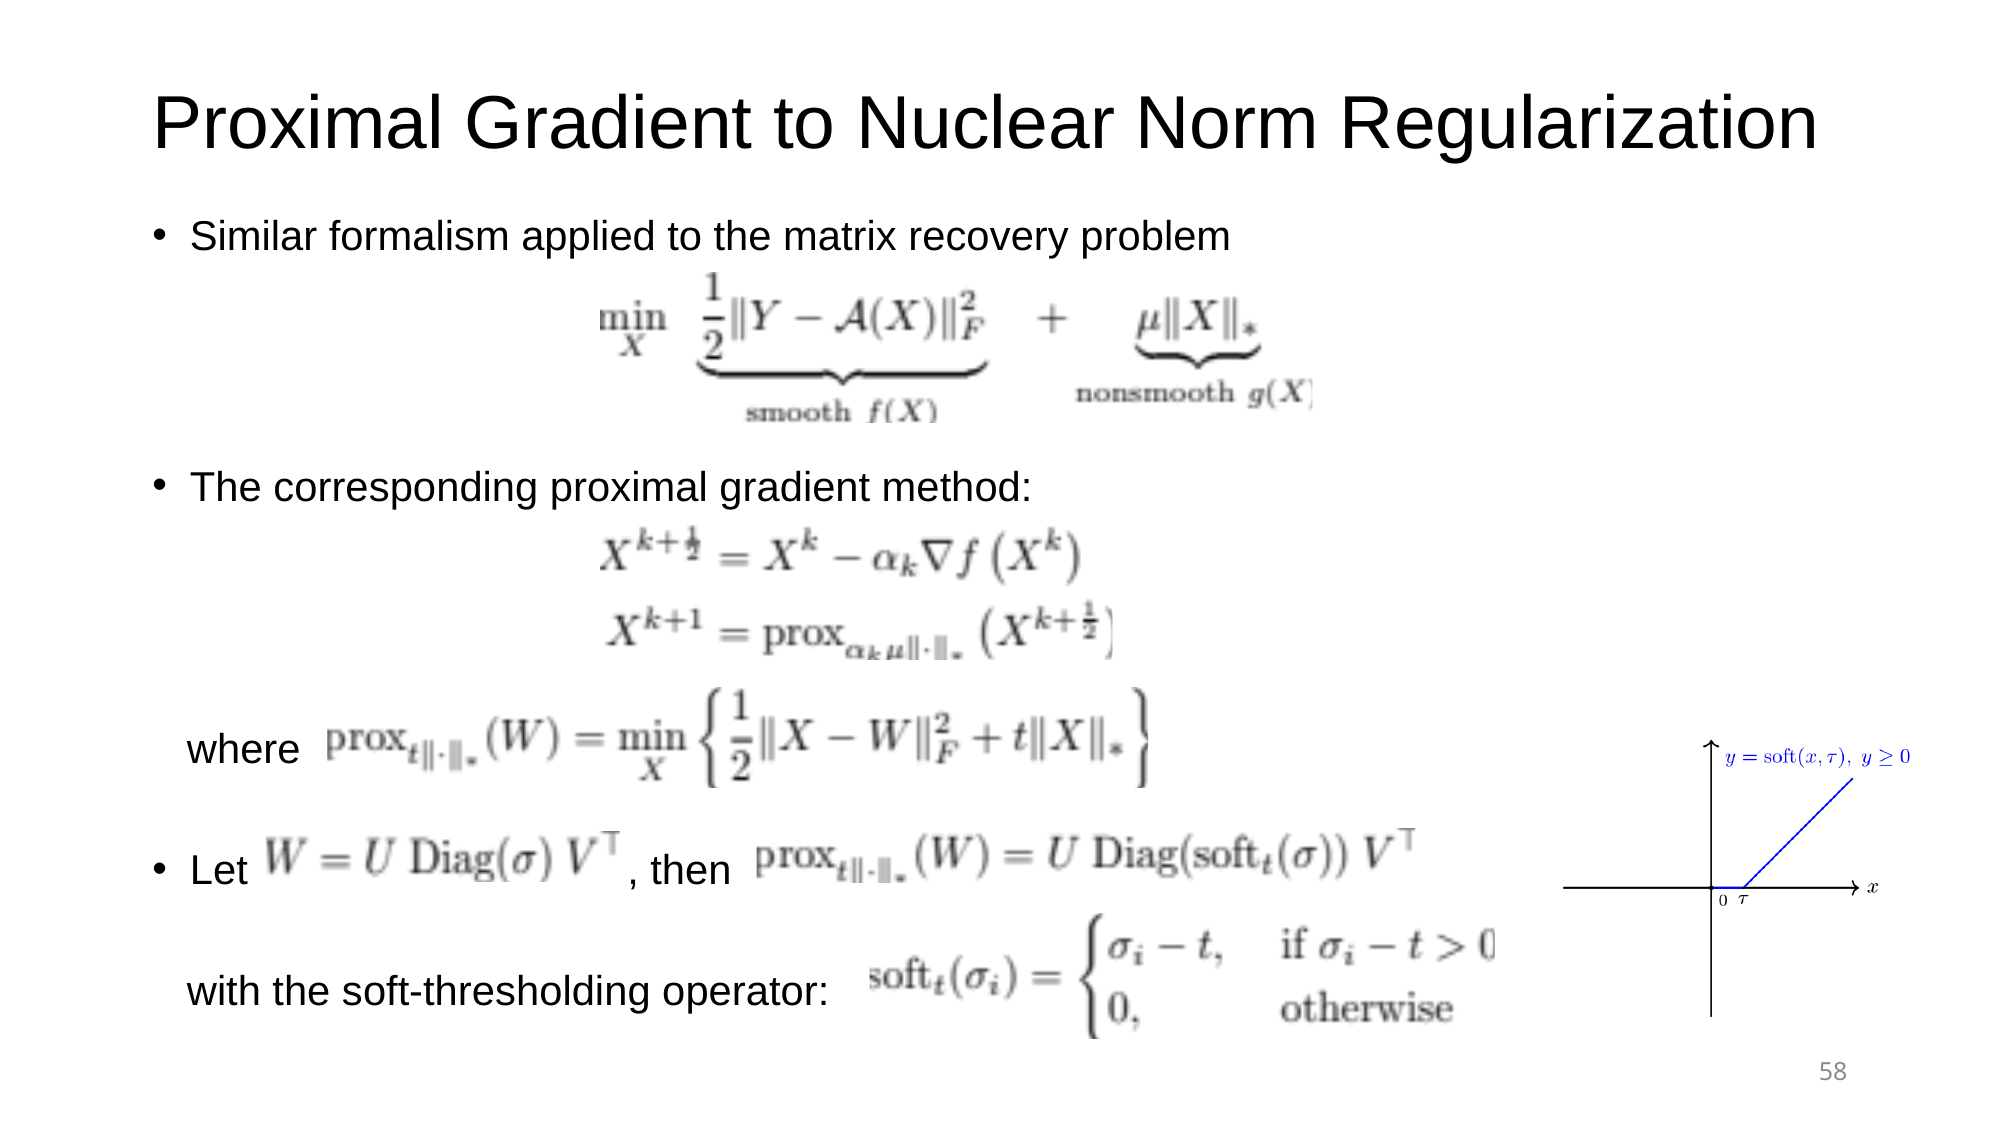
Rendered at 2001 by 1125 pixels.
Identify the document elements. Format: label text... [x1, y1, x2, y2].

picture [265, 831, 620, 882]
list Similar formalism applied to the matrix recovery problem The corresponding proximal gradient method: where Let , then with the soft-thresholding operator: [137, 188, 1863, 1027]
picture [599, 525, 1113, 660]
picture [599, 272, 1313, 423]
picture [1549, 726, 1919, 1033]
picture [327, 687, 1149, 788]
title Proximal Gradient to Nuclear Norm Regularization [137, 59, 1863, 188]
picture [869, 913, 1495, 1039]
picture [756, 828, 1415, 883]
slide_number 58 [1412, 1042, 1863, 1103]
